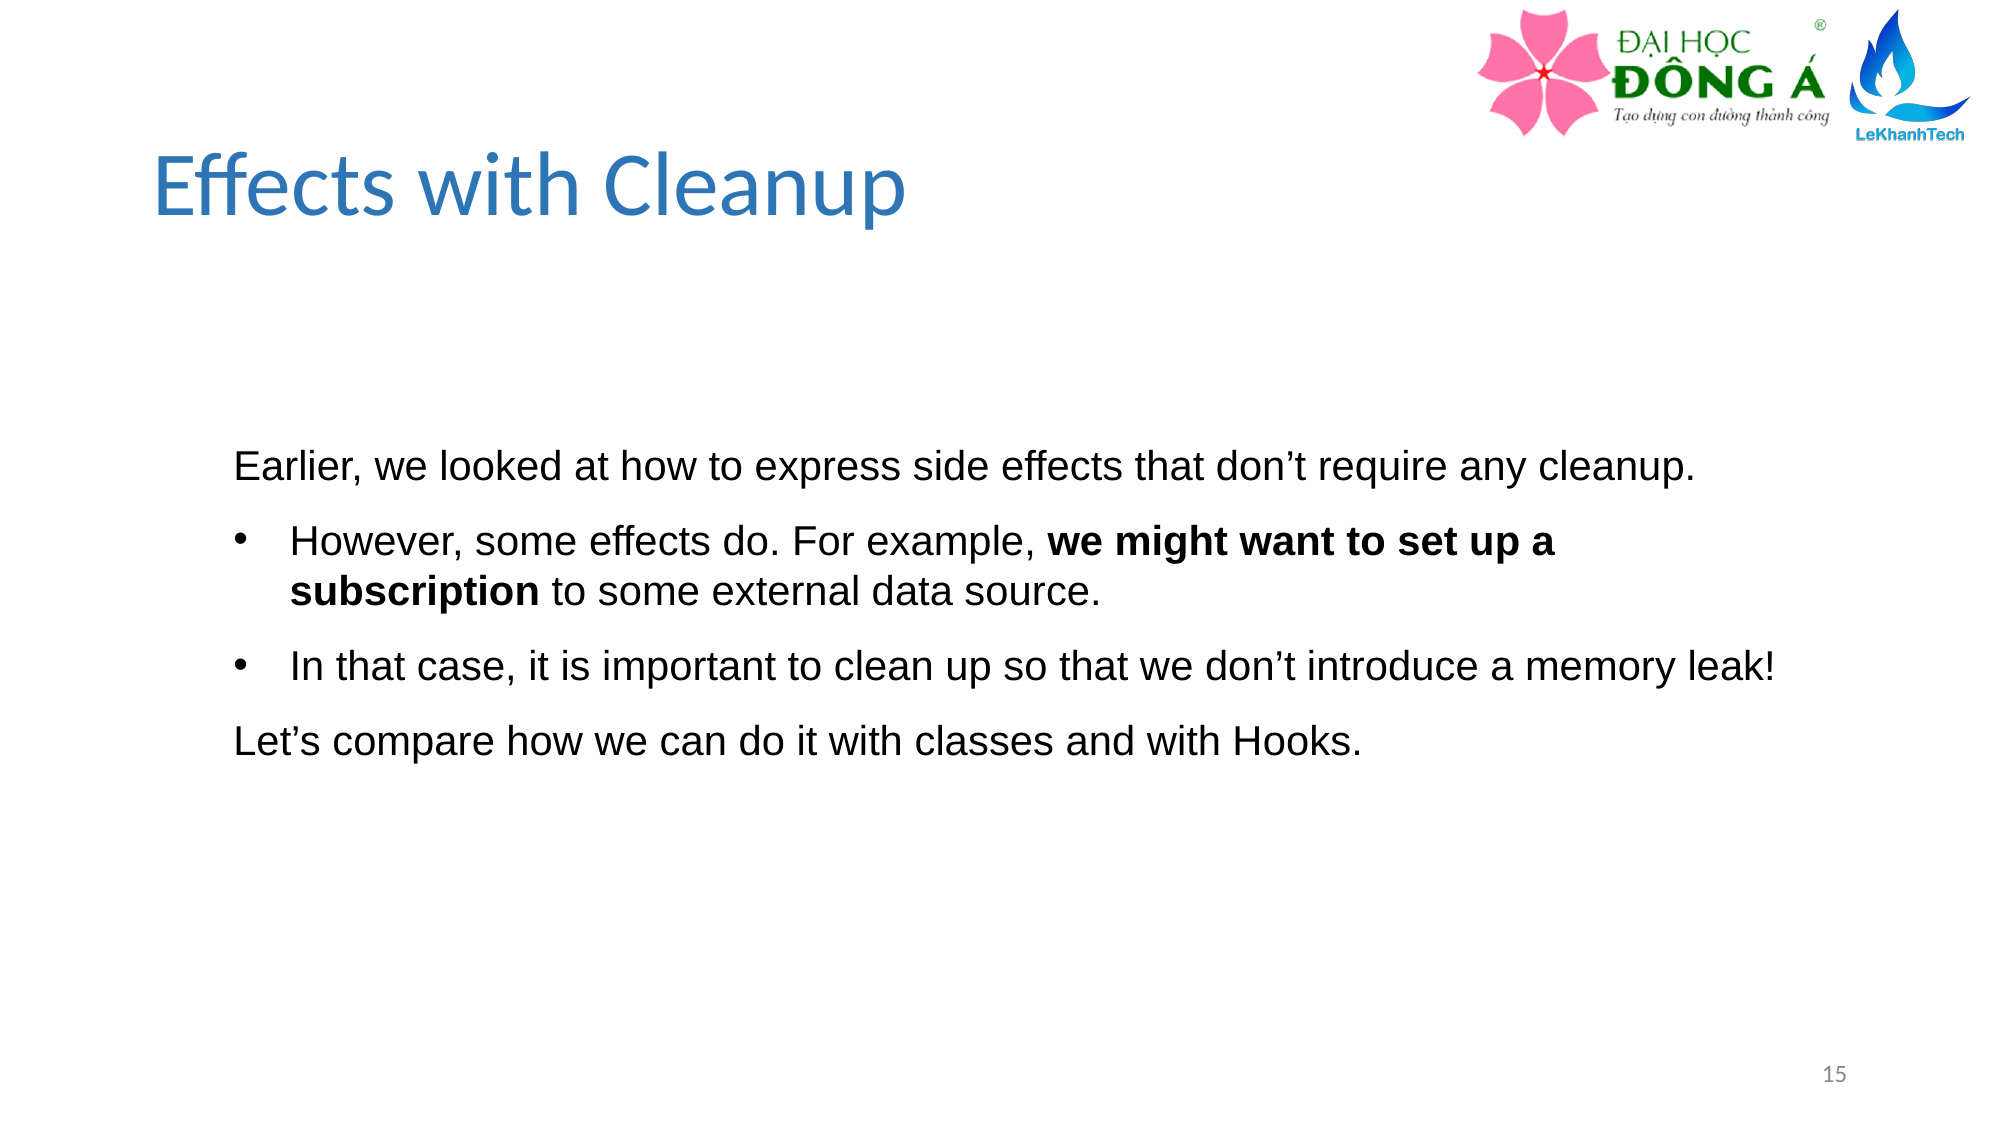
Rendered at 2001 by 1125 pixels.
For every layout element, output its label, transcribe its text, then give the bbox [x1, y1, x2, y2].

picture [1465, 5, 1980, 144]
slide_number 15 [1412, 1042, 1863, 1103]
title Effects with Cleanup [137, 91, 1863, 280]
text_box Earlier, we looked at how to express side effects that don’t require any cleanup. However, some effects do. For example, we might want to set up a subscription to some external data source. In that case, it is important to clean up so that we don’t introduce a memory leak! Let’s compare how we can do it with classes and with Hooks. [218, 431, 1831, 772]
